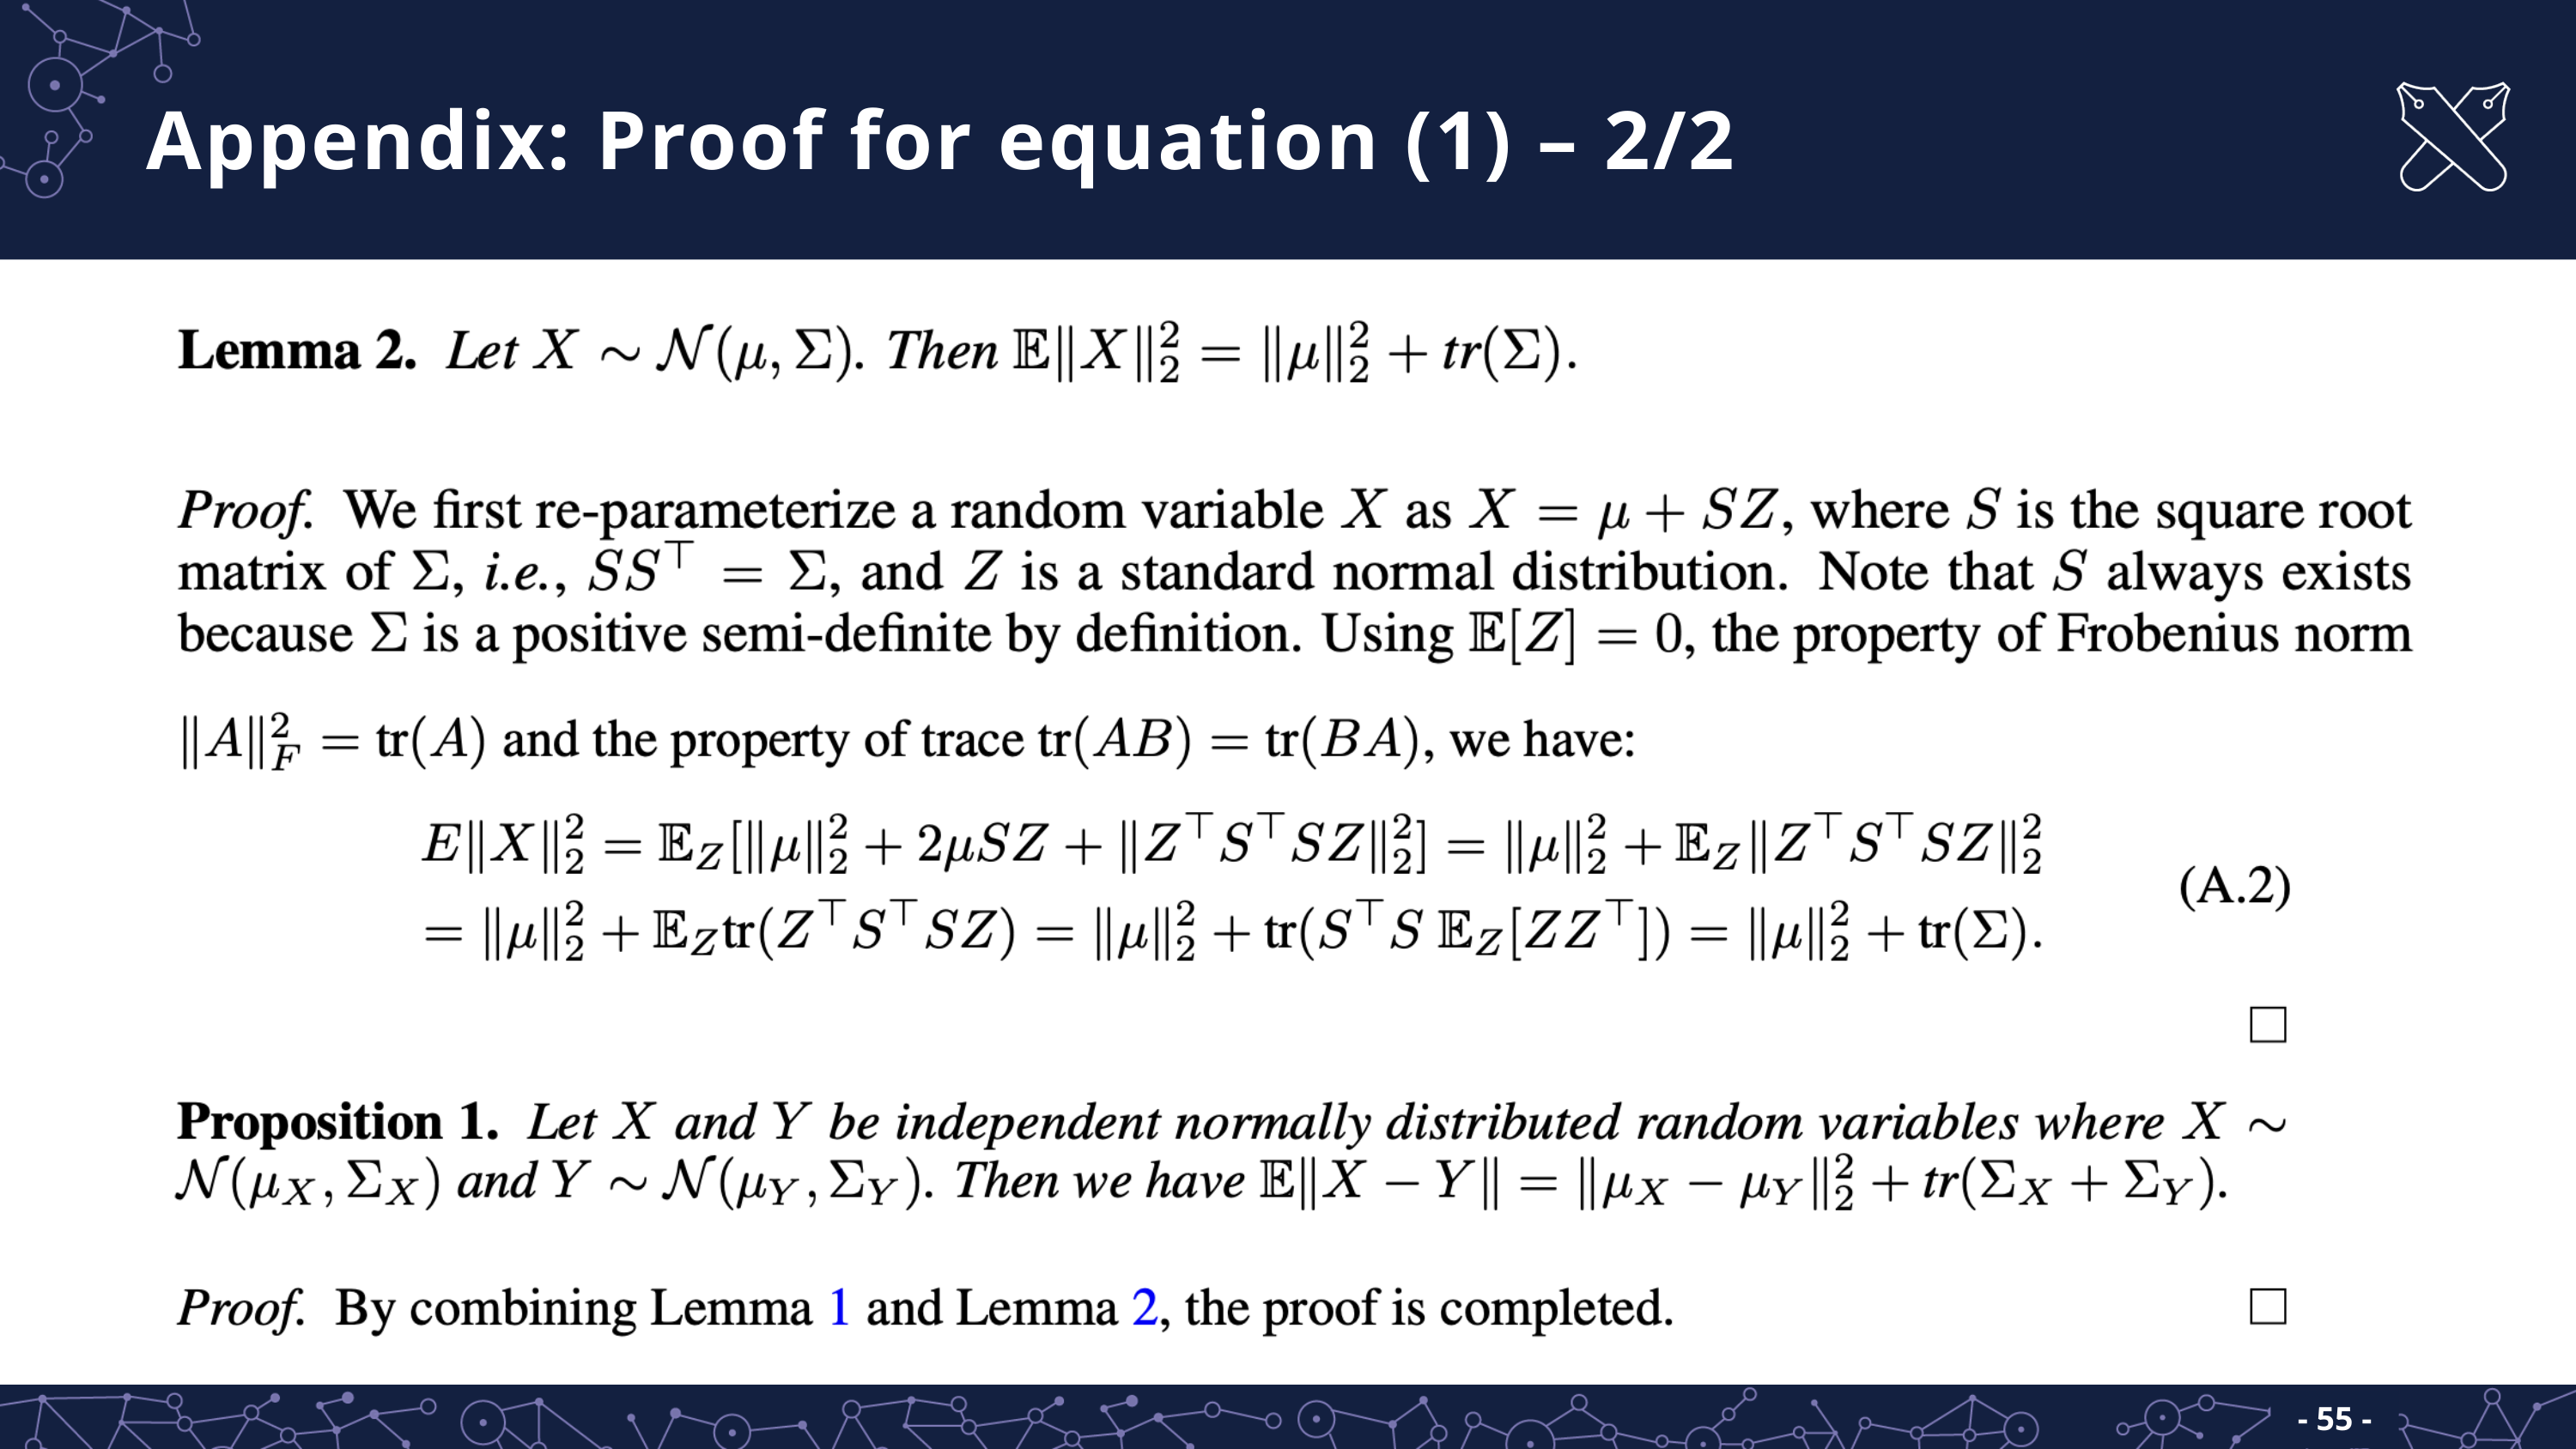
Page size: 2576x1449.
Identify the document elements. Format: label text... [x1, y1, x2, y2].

title Appendix: Proof for equation (1) – 2/2 [133, 18, 2356, 258]
picture [0, 1385, 2576, 1449]
picture [0, 0, 2576, 259]
slide_number - 55 - [2270, 1391, 2399, 1449]
picture [131, 306, 2444, 1359]
